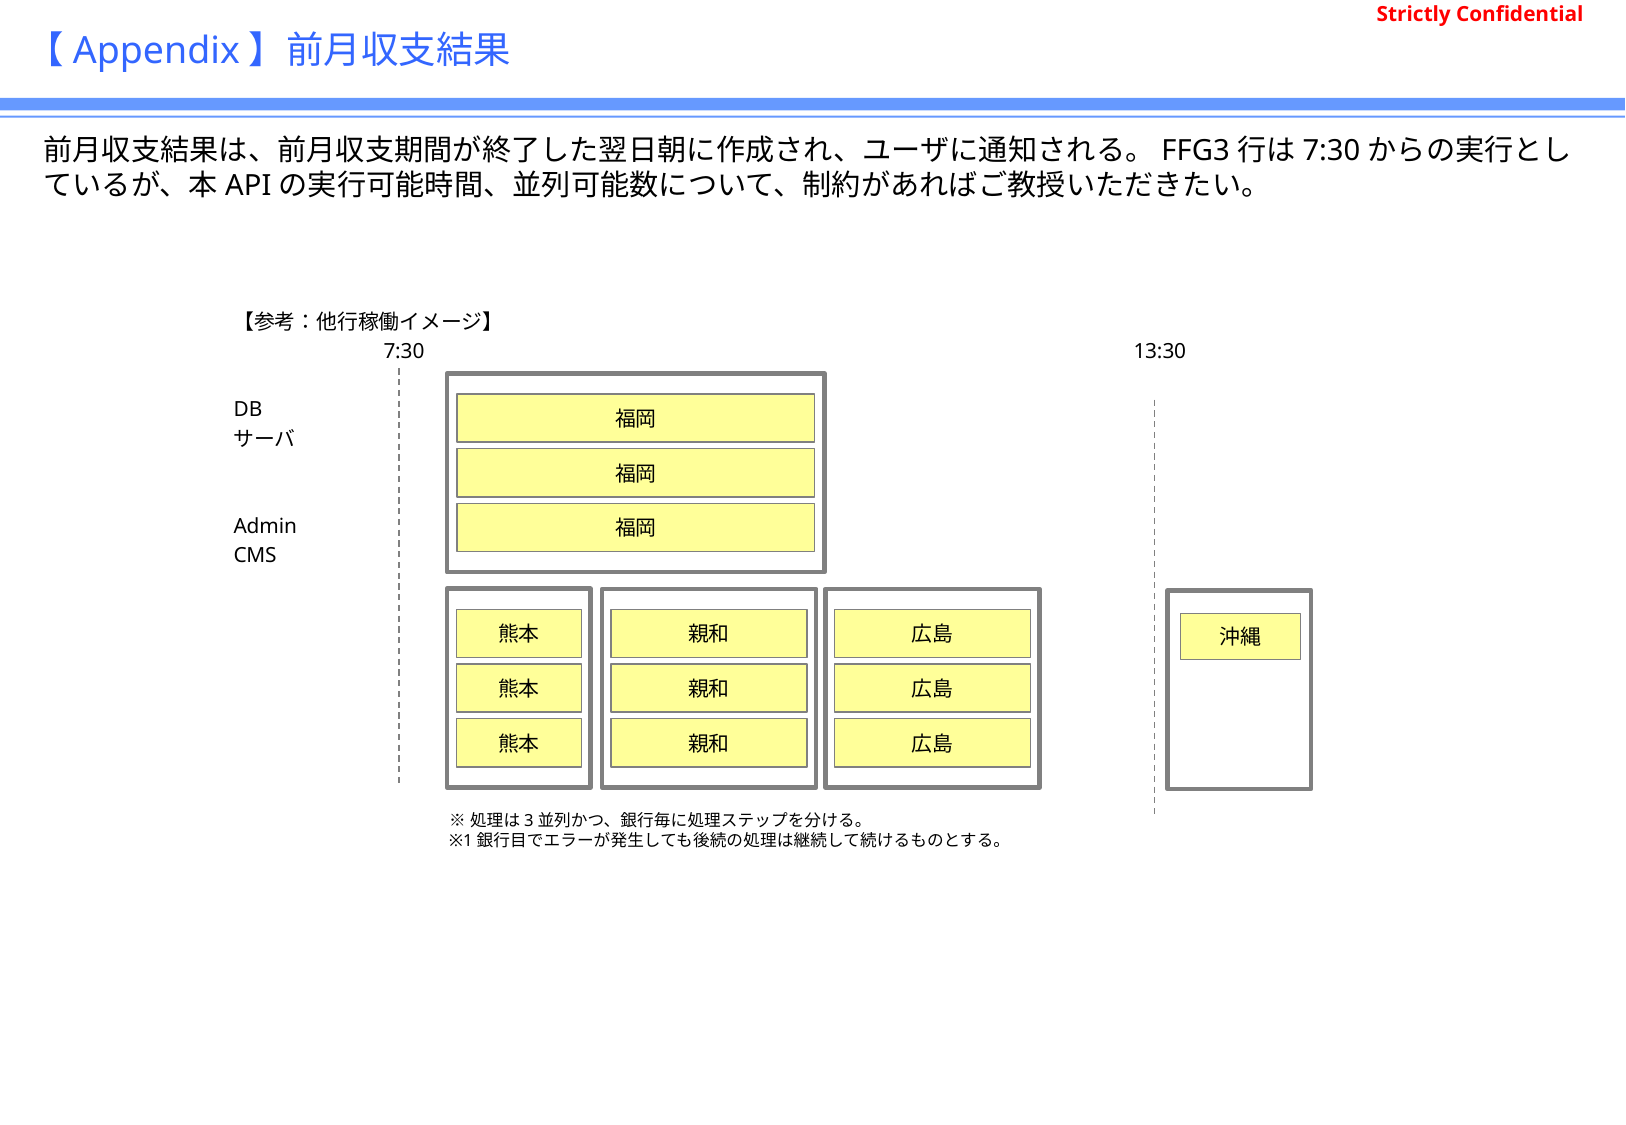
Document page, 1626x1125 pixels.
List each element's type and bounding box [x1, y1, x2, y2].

text_box [1167, 590, 1312, 790]
text_box [221, 302, 1226, 885]
text_box [37, 125, 1581, 221]
title [11, 9, 1569, 87]
